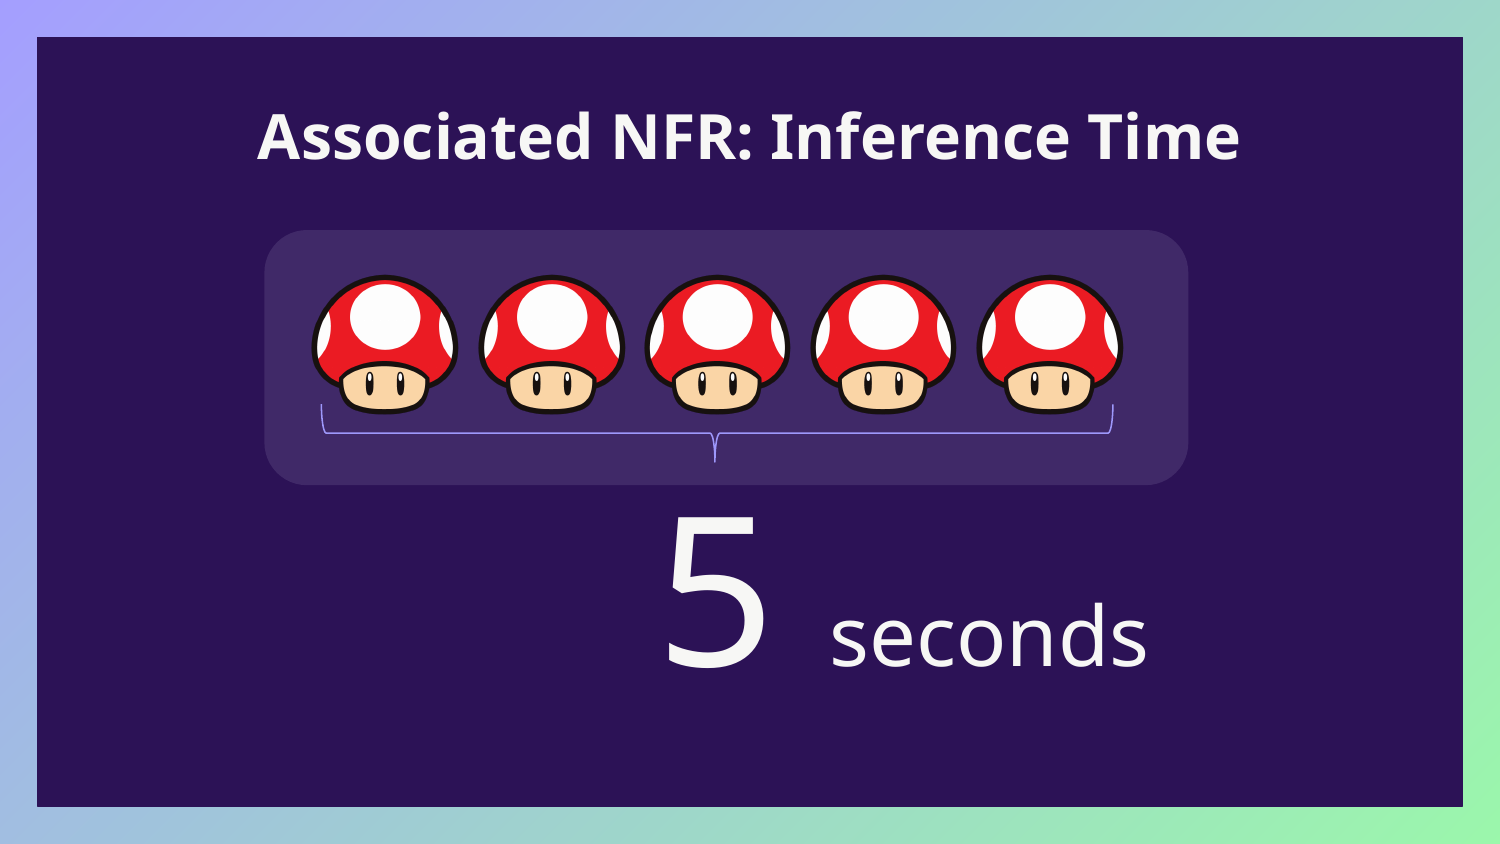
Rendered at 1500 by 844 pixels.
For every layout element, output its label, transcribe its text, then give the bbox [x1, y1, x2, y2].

picture [974, 273, 1125, 416]
picture [476, 273, 627, 416]
picture [642, 273, 793, 416]
text_box 5 seconds [641, 443, 1169, 695]
text_box [321, 404, 1113, 443]
text_box [264, 230, 1189, 486]
picture [309, 273, 460, 416]
title Associated NFR: Inference Time [118, 88, 1382, 182]
picture [807, 273, 958, 416]
